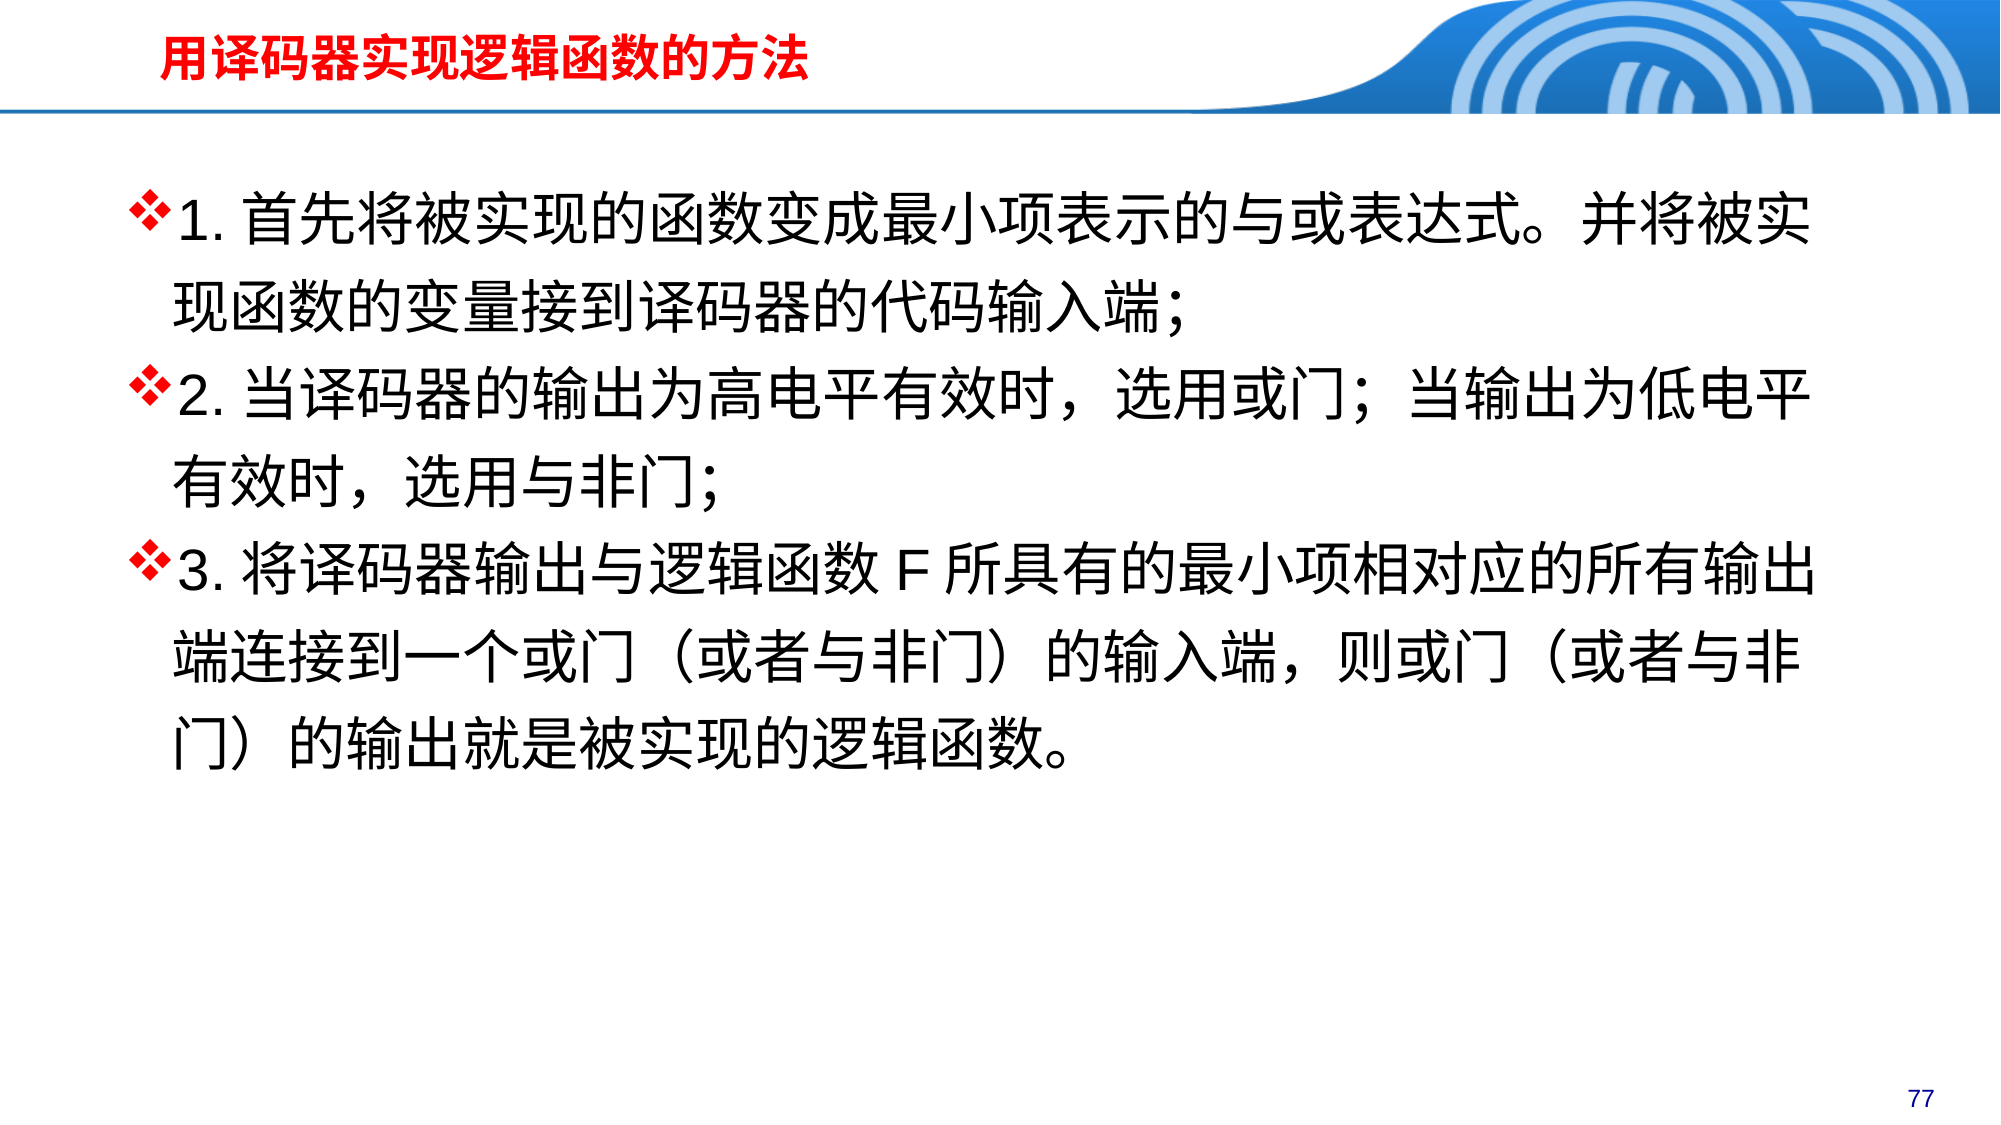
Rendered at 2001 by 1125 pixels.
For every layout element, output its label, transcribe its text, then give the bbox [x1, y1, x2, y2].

title 用译码器实现逻辑函数的方法 [149, 30, 1301, 93]
list 1.首先将被实现的函数变成最小项表示的与或表达式。并将被实现函数的变量接到译码器的代码输入端； 2.当译码器的输出为高电平有效时，选用或门；当输出为低电平有效时，选用与非门； 3.将译码器输出与逻辑函数F所具有的最小项相对应的所有输出端连接到一个或门（或者与非门）的输入端，则或门（或者与非门）的输出就是被实现的逻辑函数。 [113, 160, 1832, 781]
picture [0, 0, 2000, 114]
